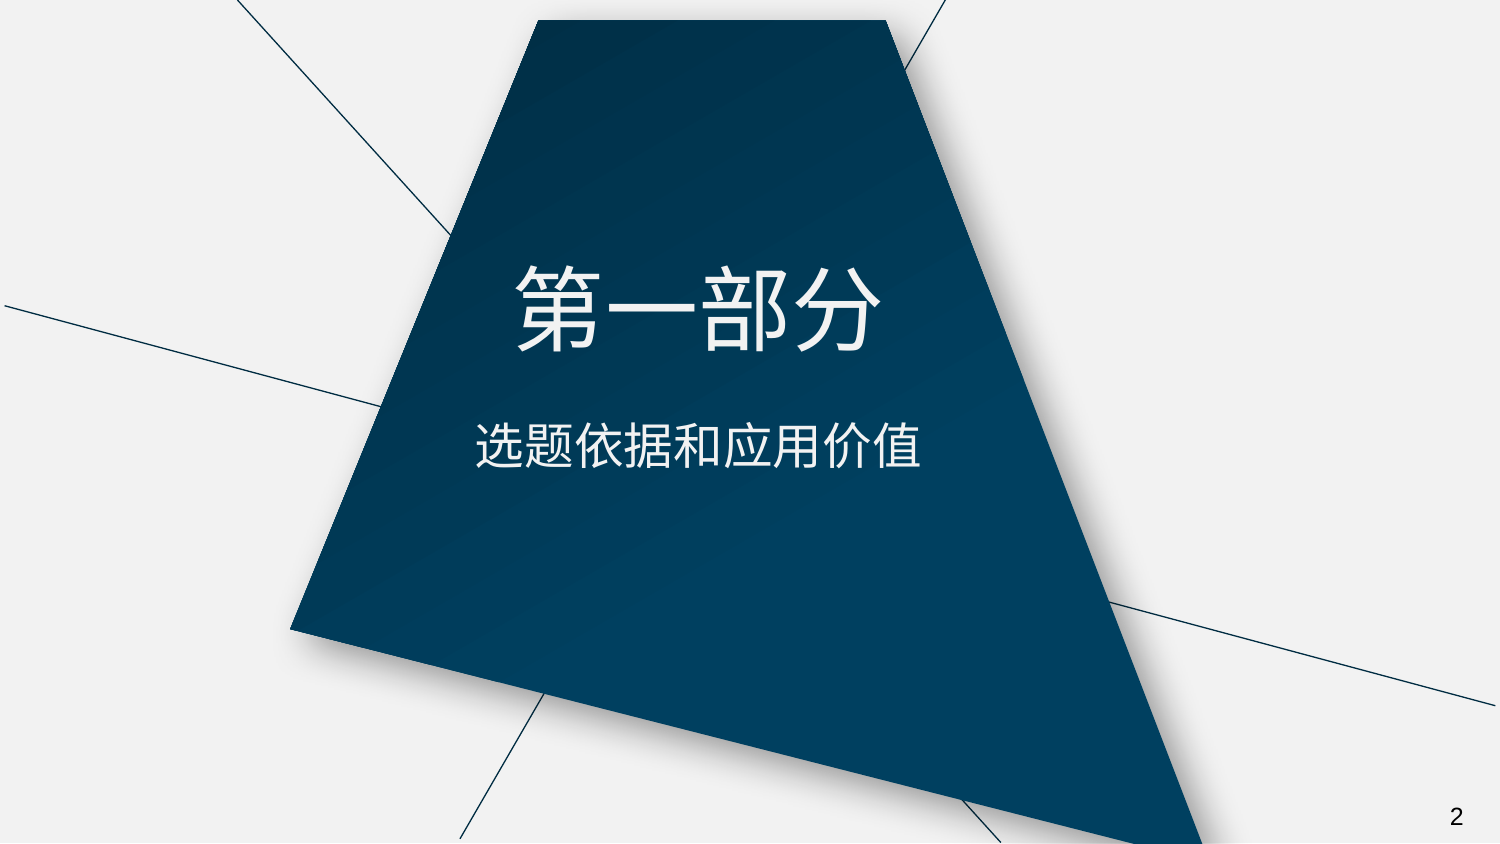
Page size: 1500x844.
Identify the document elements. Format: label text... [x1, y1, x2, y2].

text_box 2 [1435, 793, 1480, 838]
text_box 第一部分 [496, 243, 900, 371]
text_box 选题依据和应用价值 [447, 407, 950, 482]
text_box [290, 20, 1203, 844]
